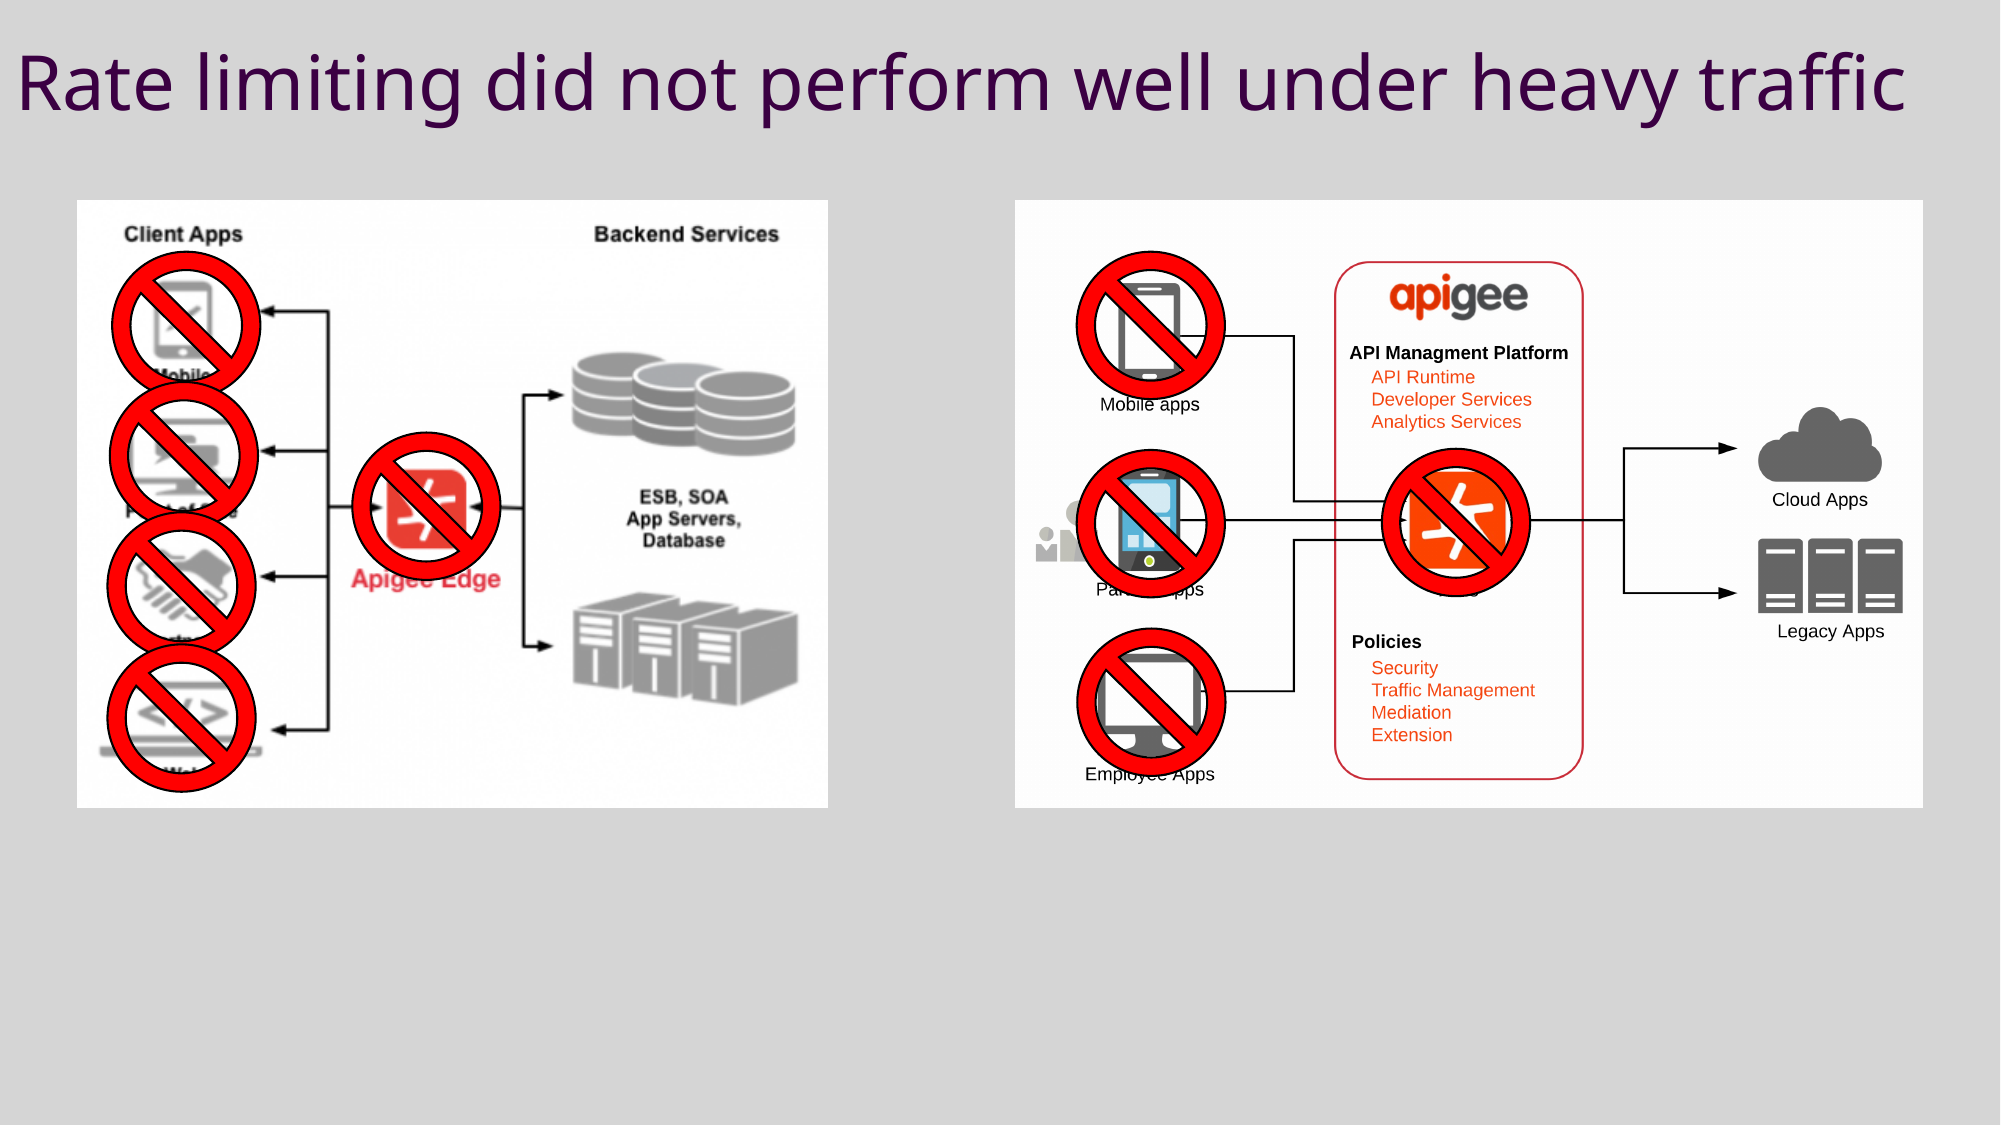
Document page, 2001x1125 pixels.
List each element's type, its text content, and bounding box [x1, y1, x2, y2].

text_box Rate limiting did not perform well under heavy traffic [0, 0, 2000, 172]
picture [0, 0, 2001, 1125]
